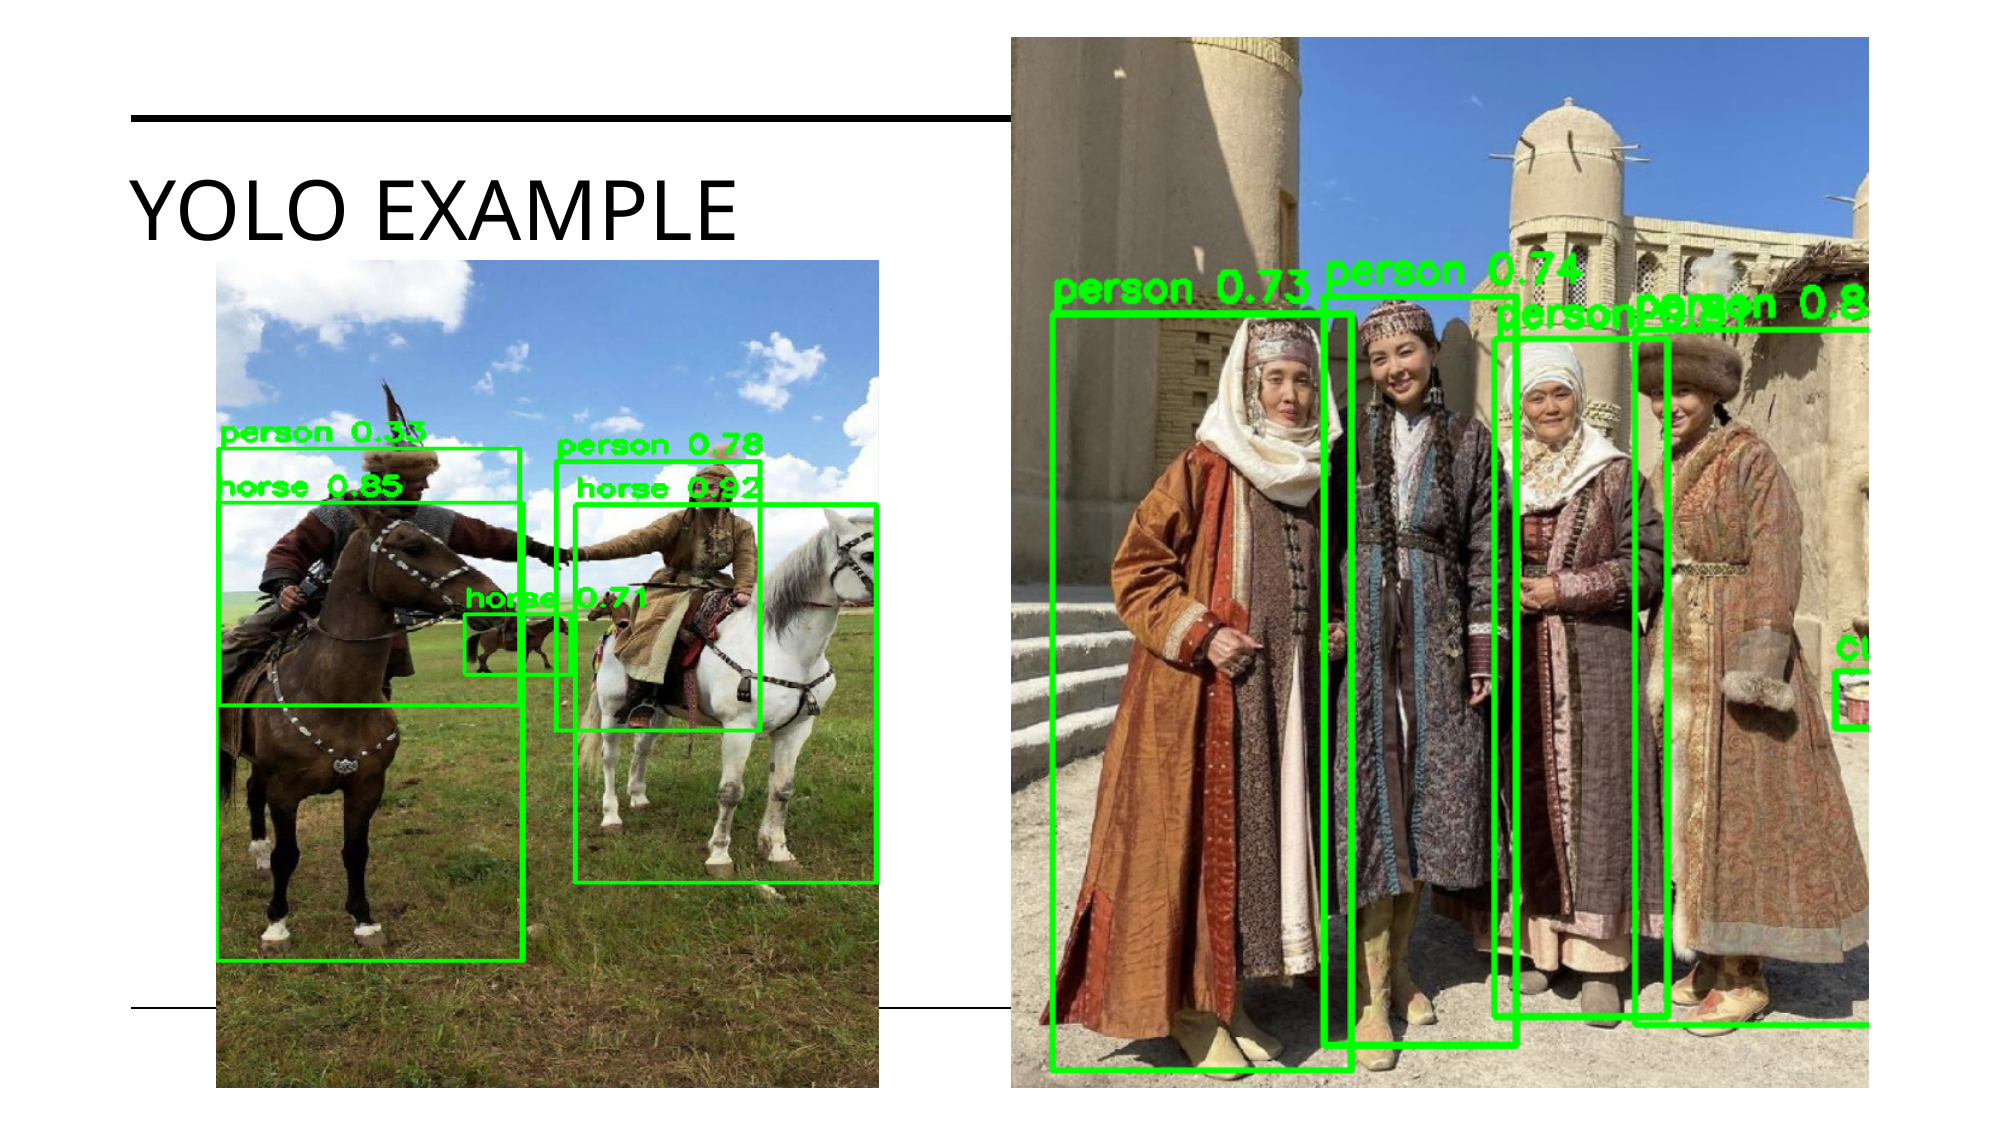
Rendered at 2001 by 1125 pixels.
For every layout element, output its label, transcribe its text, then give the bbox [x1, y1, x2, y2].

title Yolo example [114, 149, 1011, 365]
picture [1011, 37, 1869, 1088]
picture [216, 260, 879, 1088]
